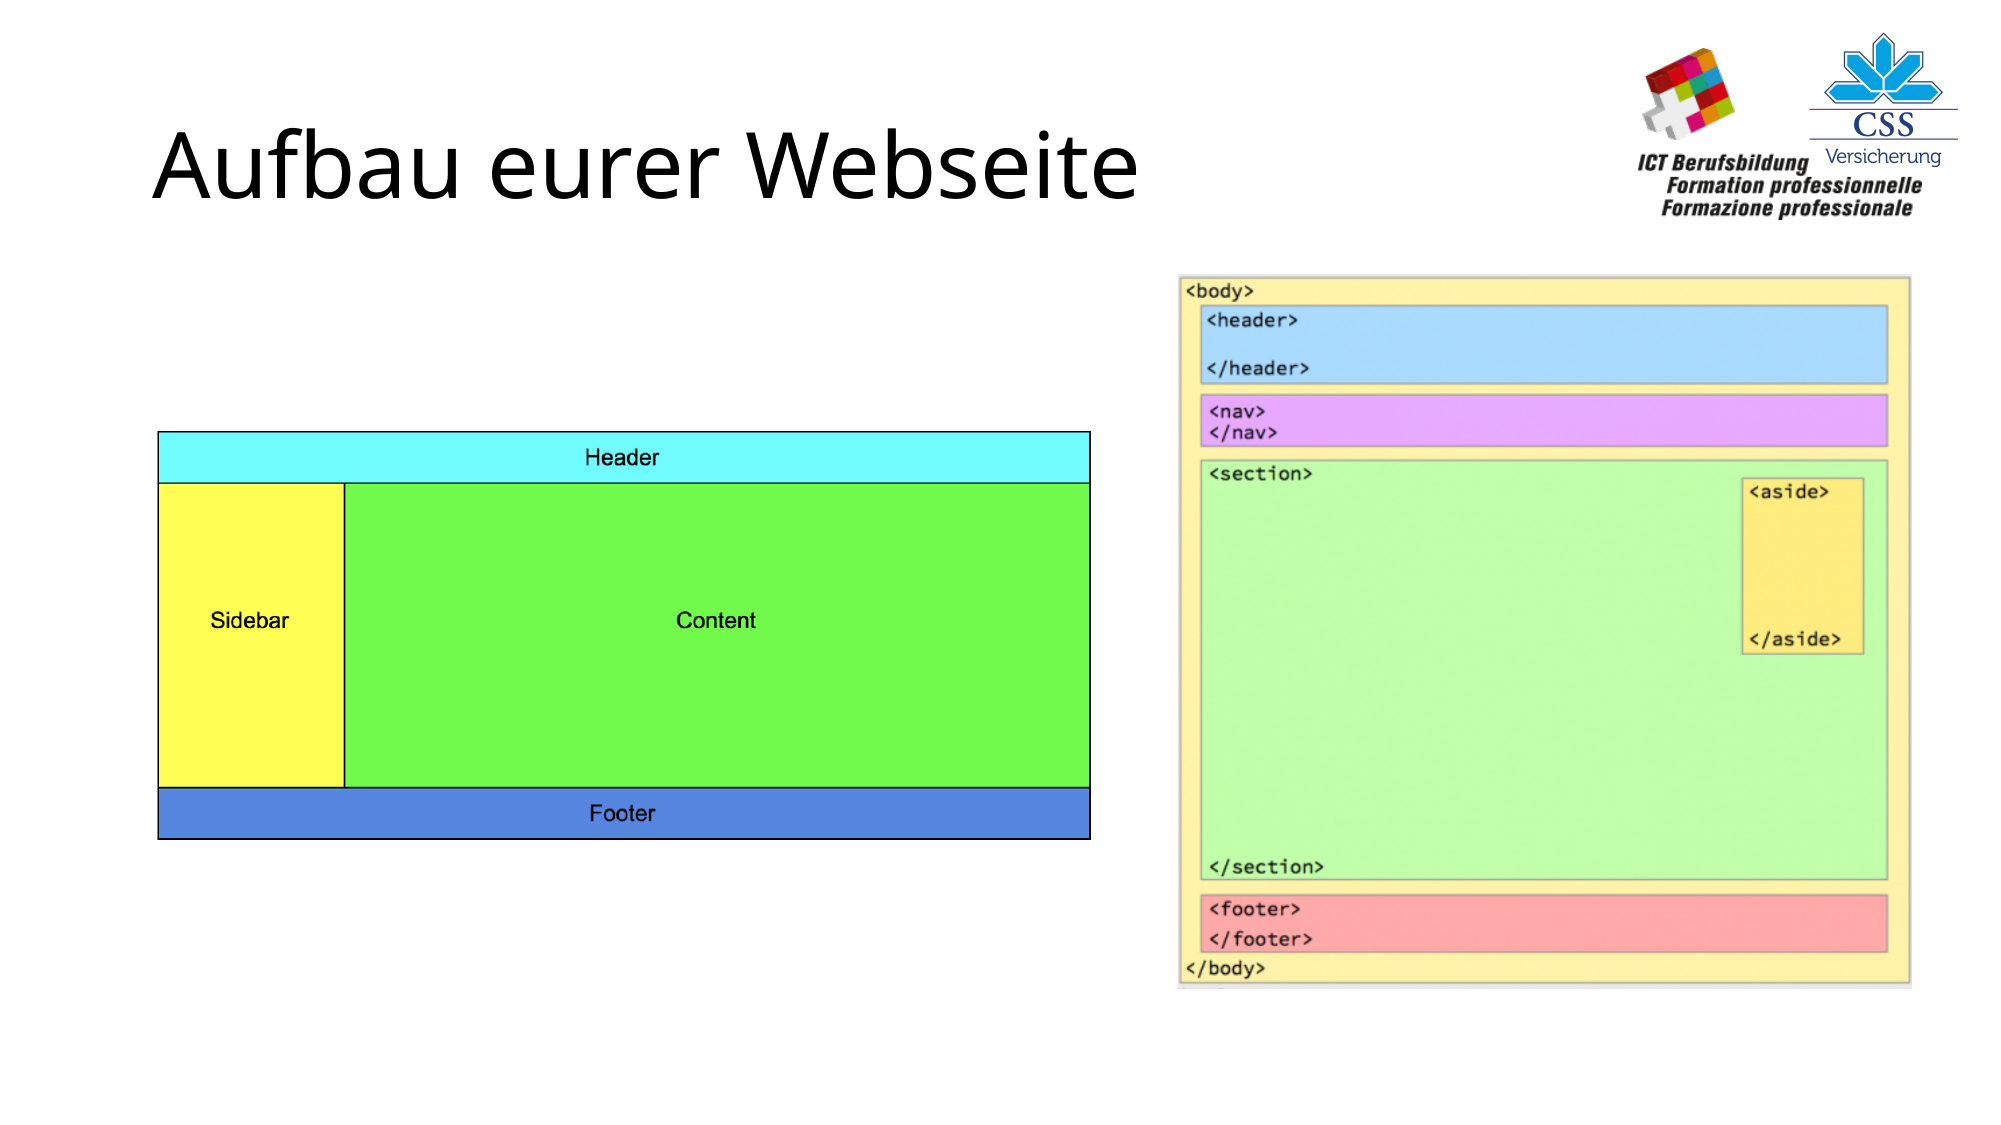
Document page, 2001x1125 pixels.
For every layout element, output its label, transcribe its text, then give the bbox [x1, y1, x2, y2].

title Aufbau eurer Webseite [137, 59, 1863, 278]
picture [1177, 274, 1913, 989]
picture [154, 429, 1092, 841]
picture [1638, 0, 1995, 221]
